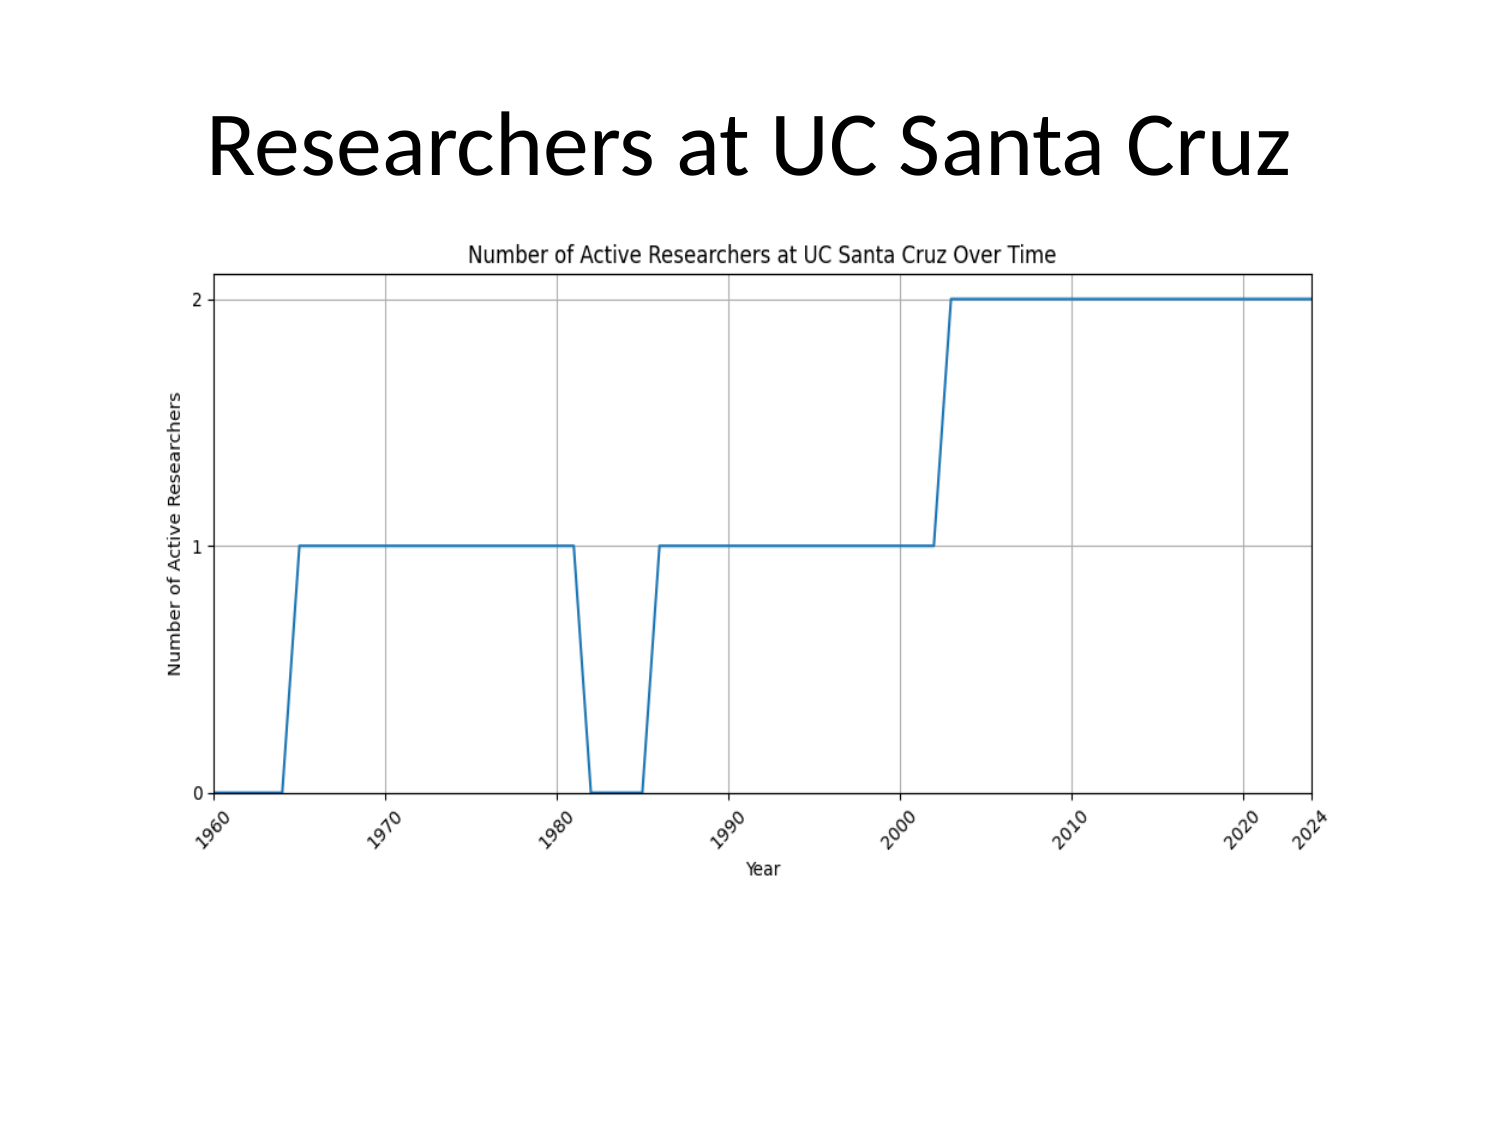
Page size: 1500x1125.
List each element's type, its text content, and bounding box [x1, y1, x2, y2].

picture [149, 224, 1351, 901]
title Researchers at UC Santa Cruz [75, 45, 1425, 233]
